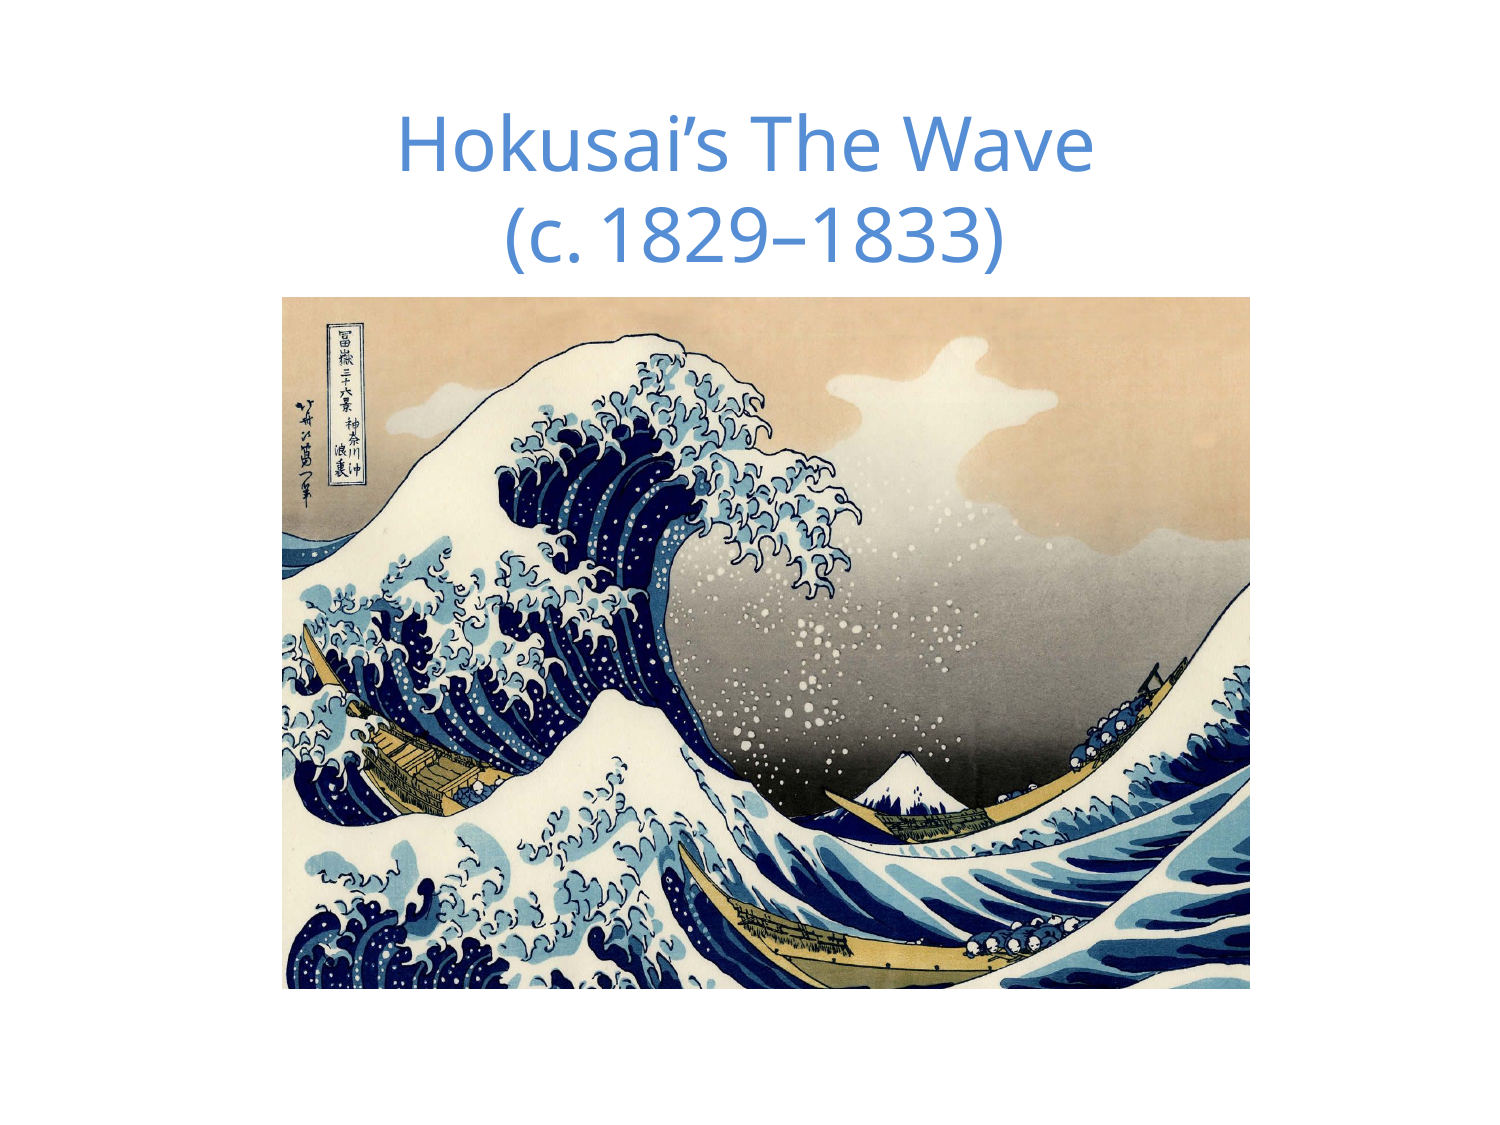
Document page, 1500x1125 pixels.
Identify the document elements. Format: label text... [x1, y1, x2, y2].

title Hokusai’s The Wave (c. 1829–1833) [110, 86, 1401, 287]
picture [282, 296, 1251, 990]
